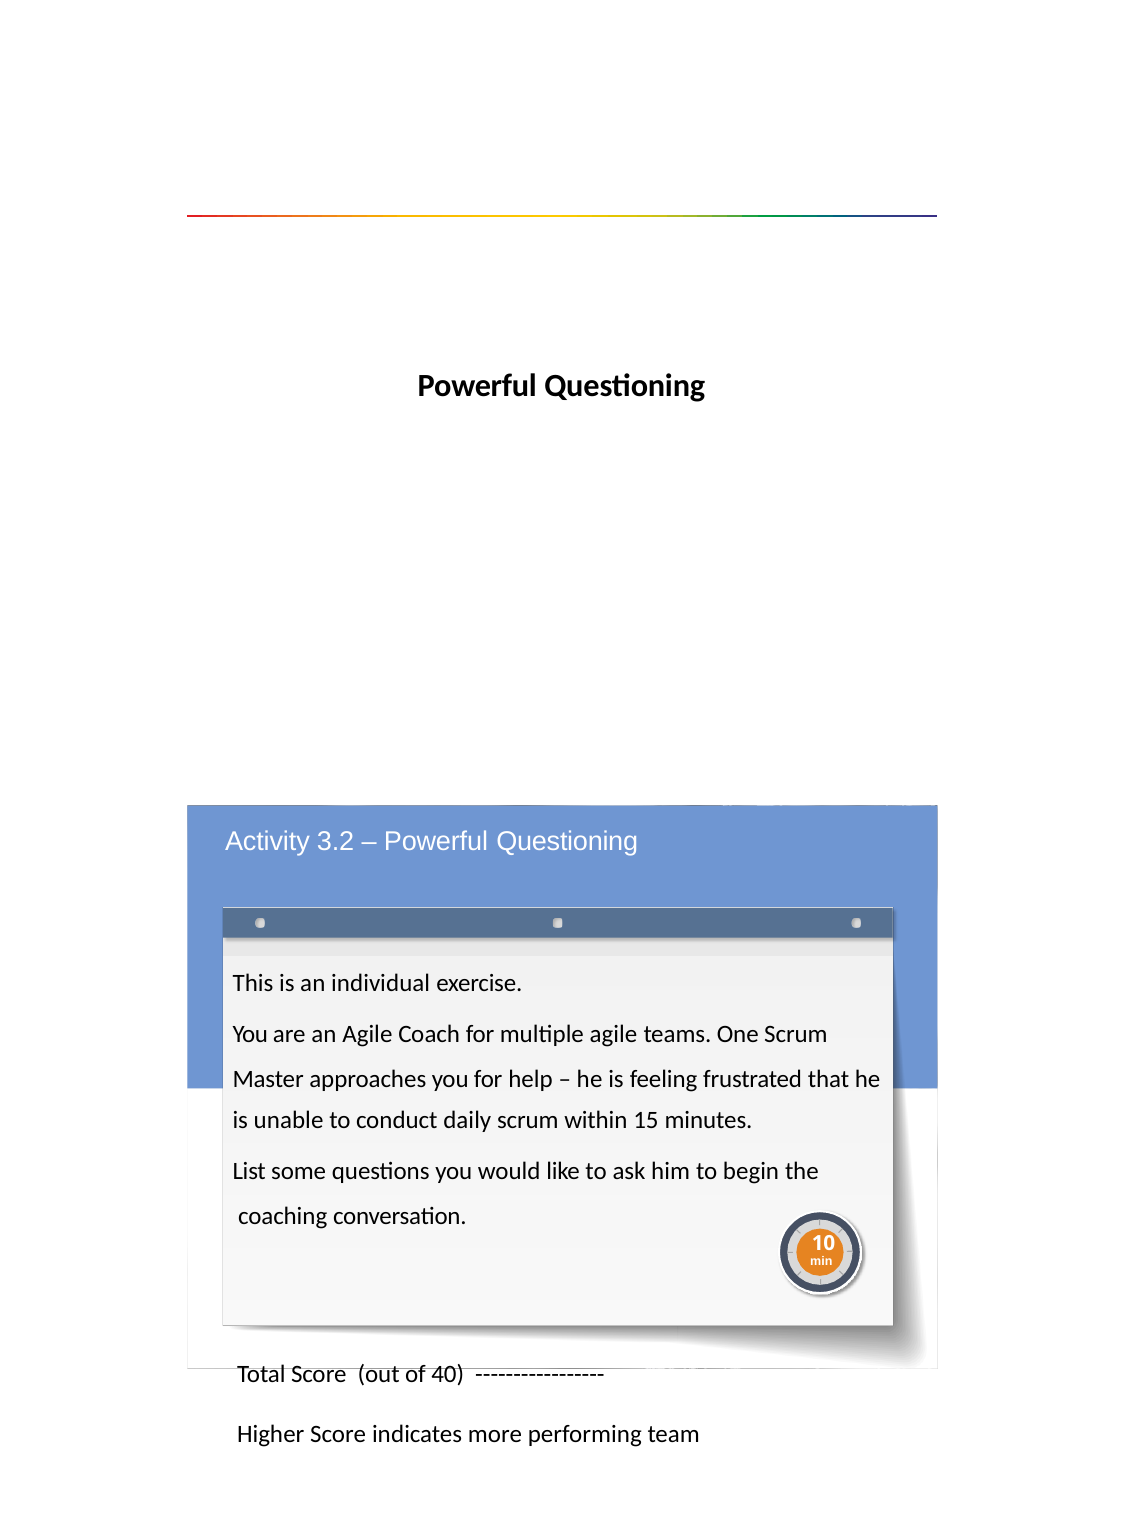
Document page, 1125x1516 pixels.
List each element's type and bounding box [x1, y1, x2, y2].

text_box [415, 364, 711, 404]
text_box [187, 805, 938, 1456]
